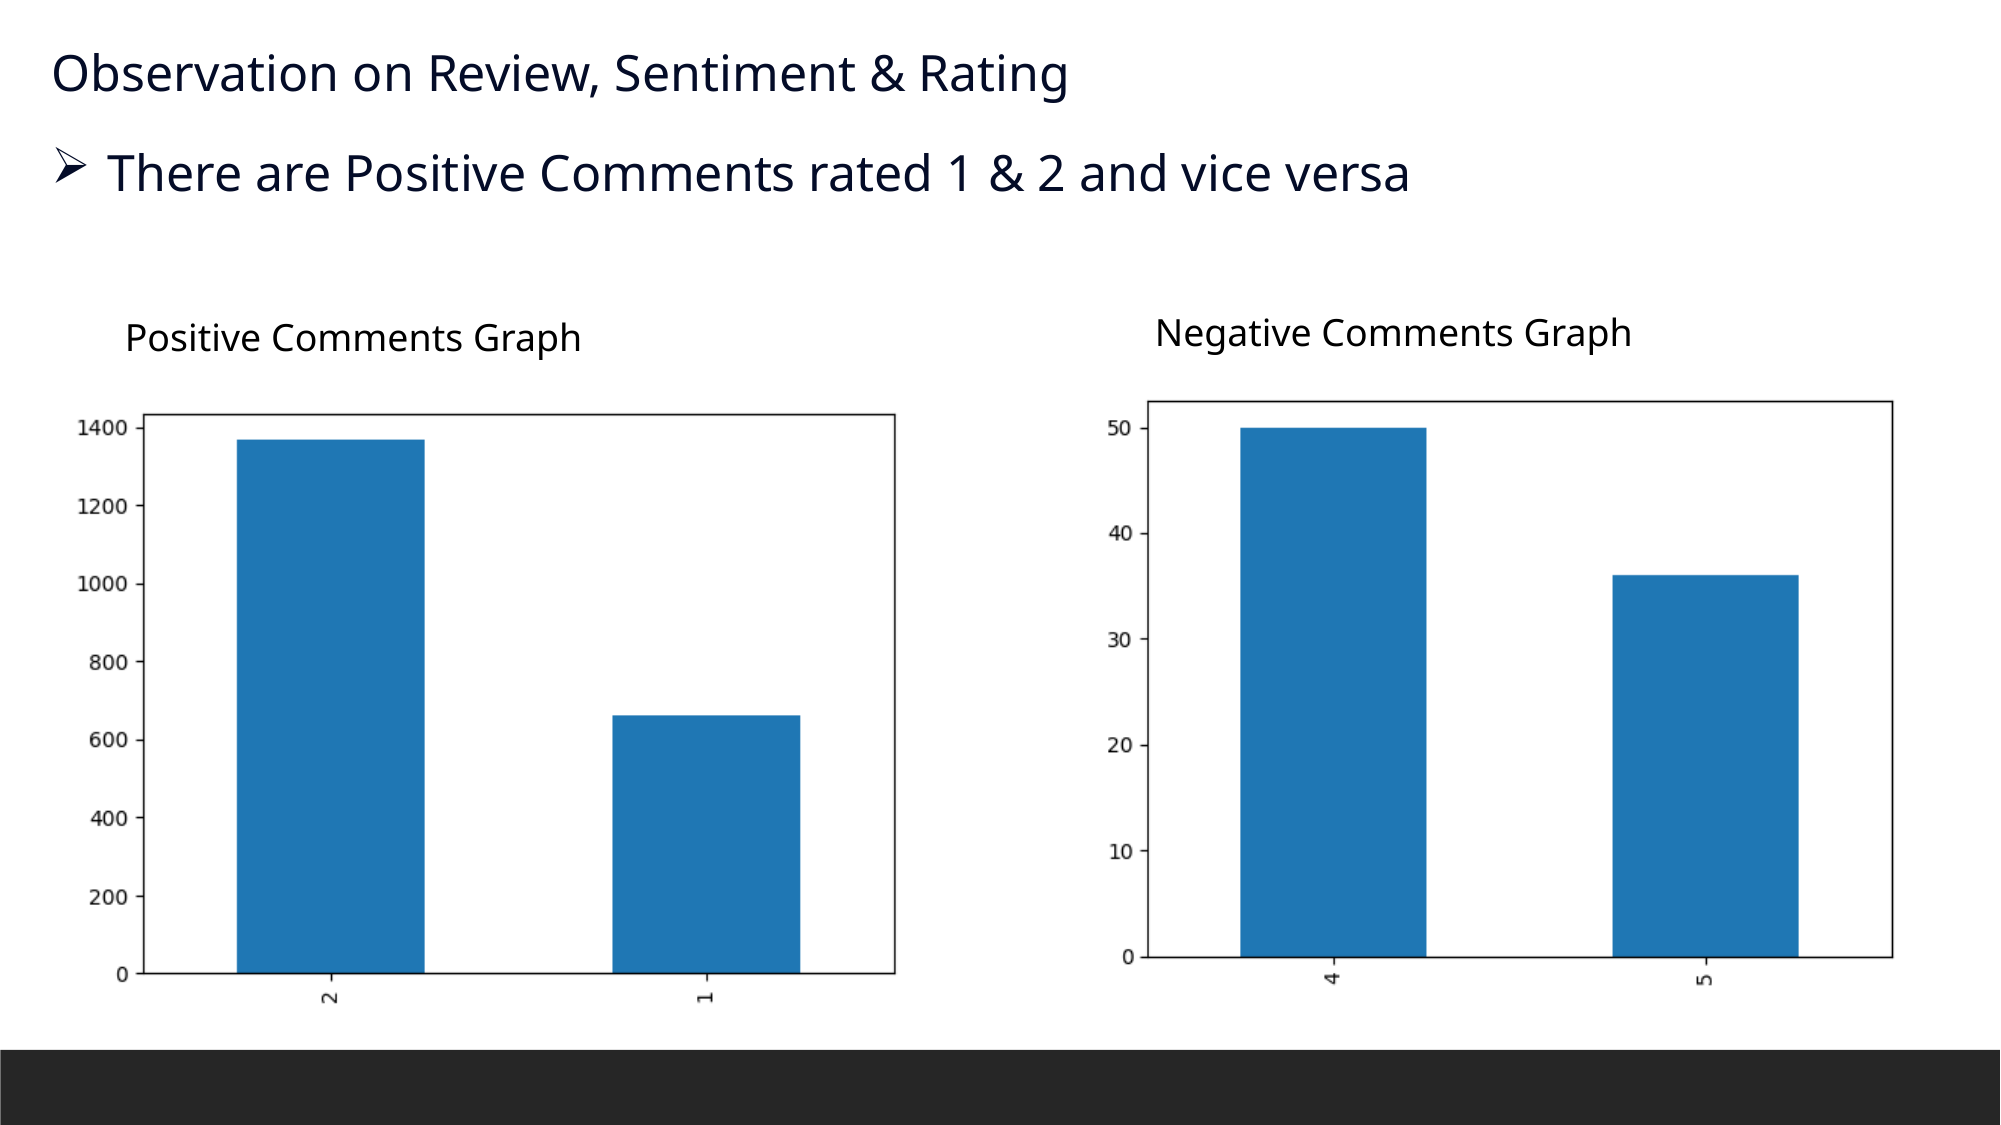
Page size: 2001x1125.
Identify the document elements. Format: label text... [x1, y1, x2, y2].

text_box There are Positive Comments rated 1 & 2 and vice versa [36, 133, 1914, 209]
text_box Positive Comments Graph [110, 306, 895, 367]
picture [1091, 385, 1908, 999]
picture [60, 399, 908, 1018]
text_box Observation on Review, Sentiment & Rating [36, 34, 1765, 110]
text_box Negative Comments Graph [1140, 301, 1925, 362]
